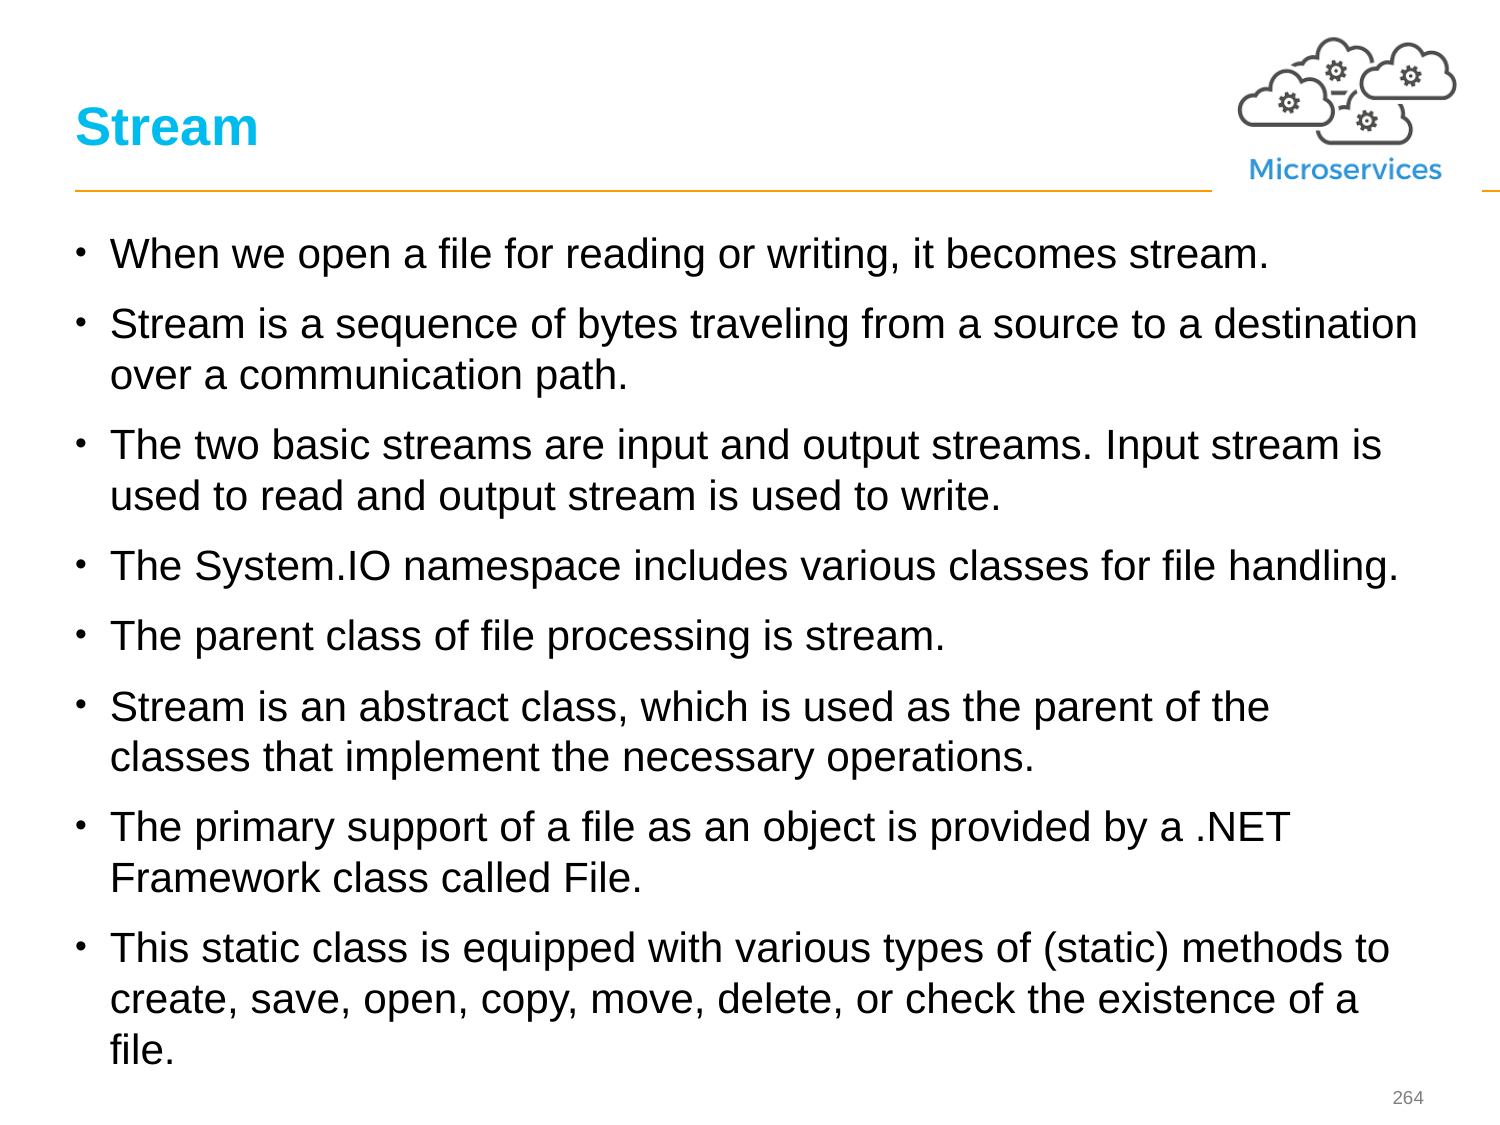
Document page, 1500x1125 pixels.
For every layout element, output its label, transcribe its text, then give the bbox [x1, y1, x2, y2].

list When we open a file for reading or writing, it becomes stream. Stream is a sequence of bytes traveling from a source to a destination over a communication path. The two basic streams are input and output streams. Input stream is used to read and output stream is used to write. The System.IO namespace includes various classes for file handling. The parent class of file processing is stream. Stream is an abstract class, which is used as the parent of the classes that implement the necessary operations. The primary support of a file as an object is provided by a .NET Framework class called File. This static class is equipped with various types of (static) methods to create, save, open, copy, move, delete, or check the existence of a file. [75, 226, 1425, 1075]
title Stream [75, 27, 1422, 157]
picture [1212, 1, 1482, 203]
